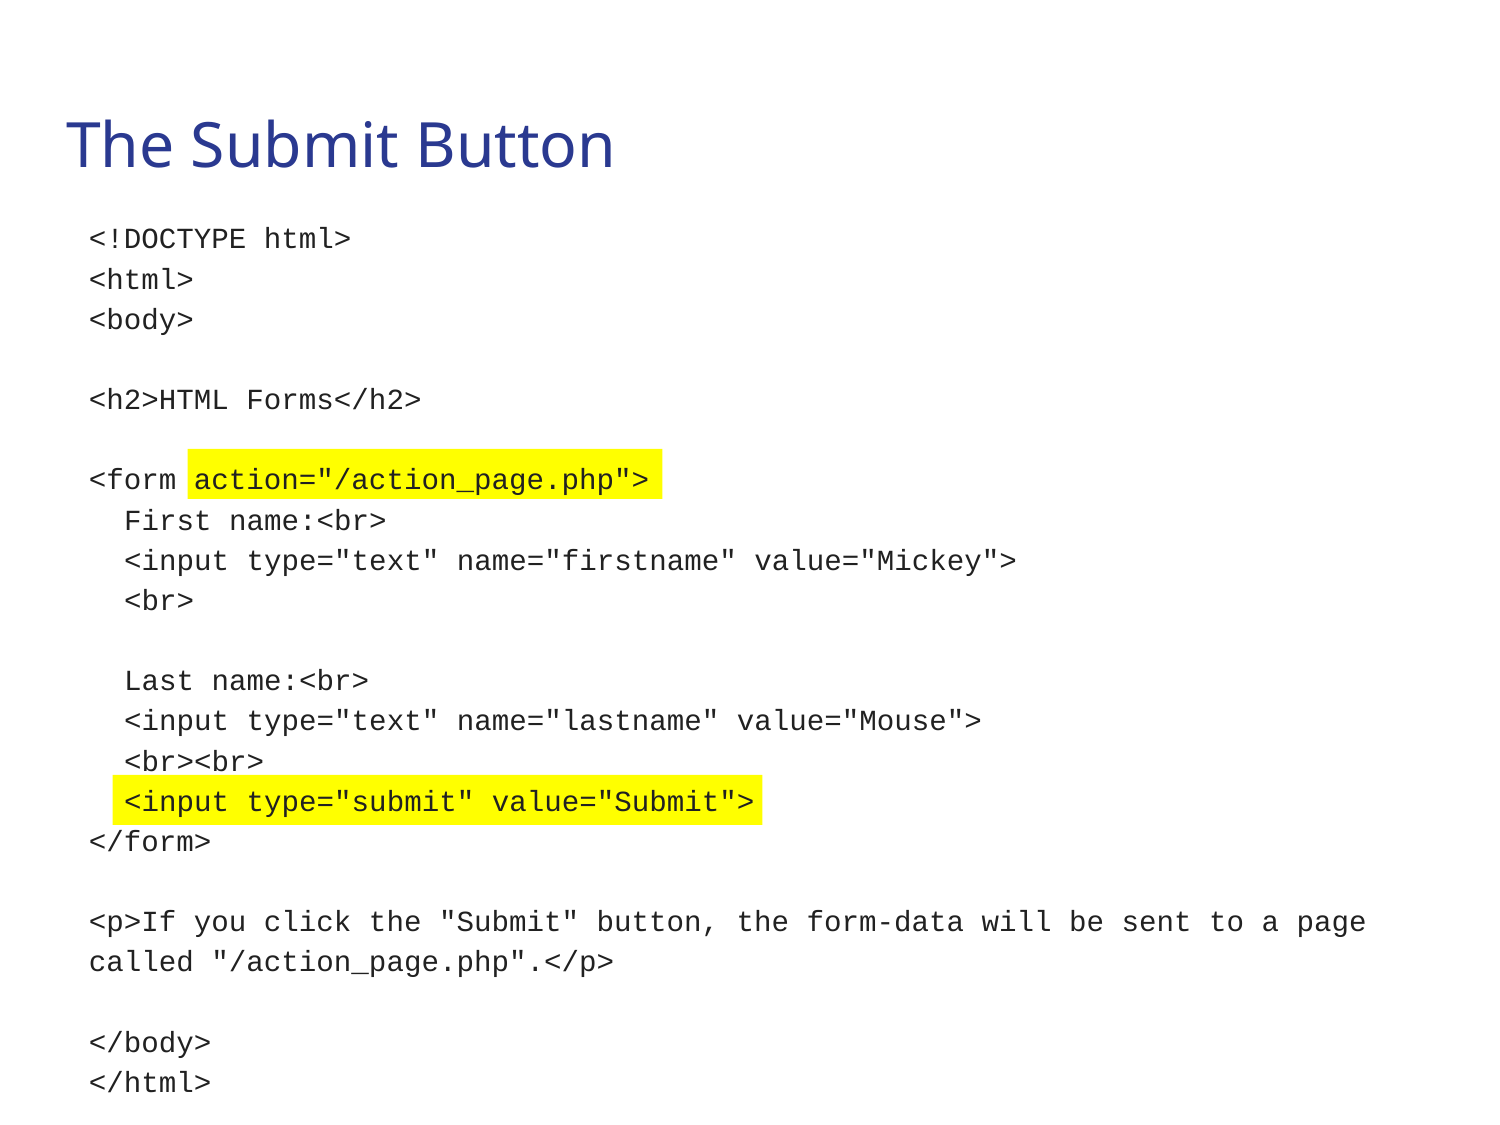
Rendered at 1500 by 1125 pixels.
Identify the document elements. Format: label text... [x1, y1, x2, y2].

title The Submit Button [51, 89, 1449, 223]
list <!DOCTYPE html> <html> <body> <h2>HTML Forms</h2> <form action="/action_page.php"> First name:<br> <input type="text" name="firstname" value="Mickey"> <br> Last name:<br> <input type="text" name="lastname" value="Mouse"> <br><br> <input type="submit" value="Submit"> </form> <p>If you click the "Submit" button, the form-data will be sent to a page called "/action_page.php".</p> </body> </html> [51, 223, 1449, 1100]
